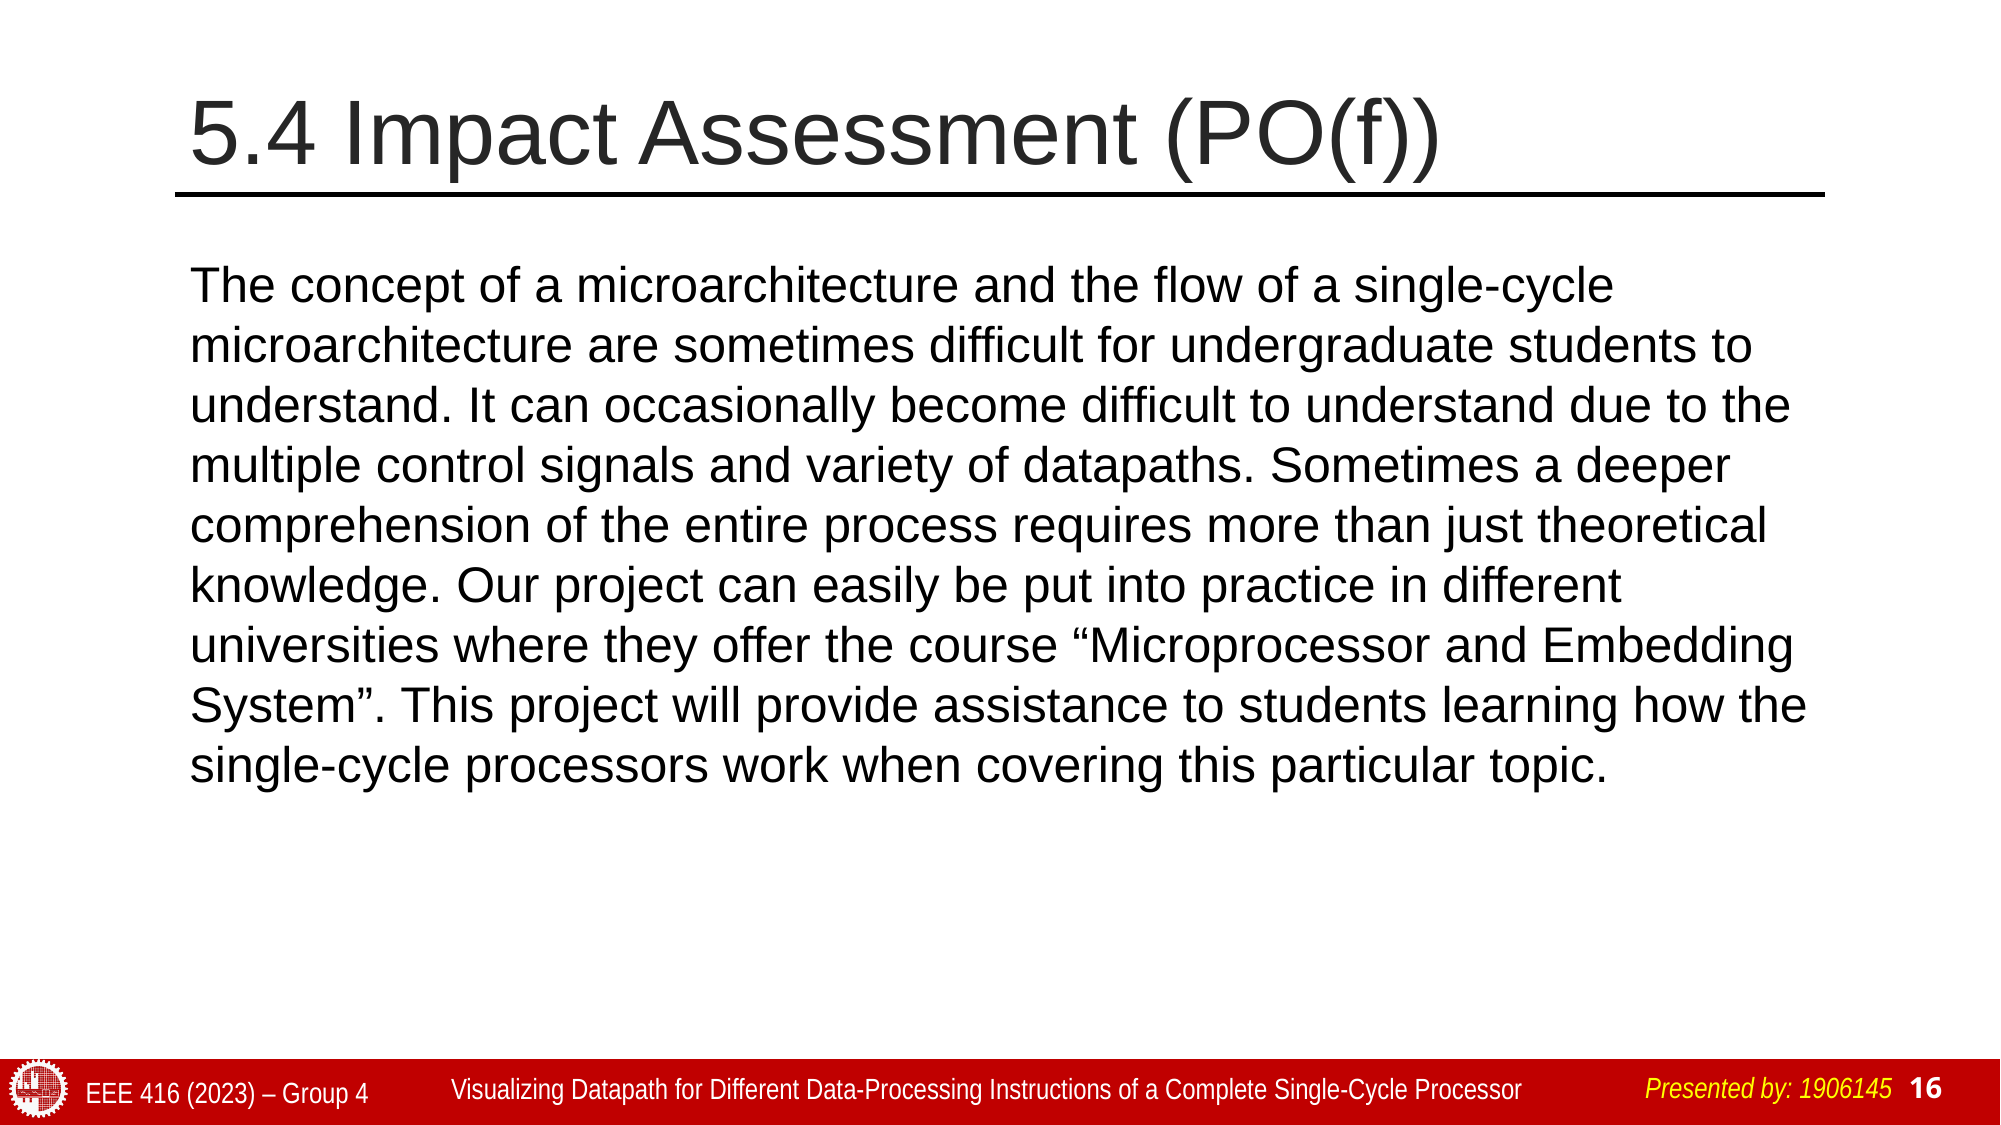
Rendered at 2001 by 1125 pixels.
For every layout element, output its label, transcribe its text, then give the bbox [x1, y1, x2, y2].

slide_number 16 [1871, 1066, 1958, 1118]
picture [8, 1059, 71, 1118]
footer Visualizing Datapath for Different Data-Processing Instructions of a Complete Single-Cycle Processor [436, 1063, 1564, 1125]
title 5.4 Impact Assessment (PO(f)) [174, 75, 1825, 192]
list The concept of a microarchitecture and the flow of a single-cycle microarchitecture are sometimes difficult for undergraduate students to understand. It can occasionally become difficult to understand due to the multiple control signals and variety of datapaths. Sometimes a deeper comprehension of the entire process requires more than just theoretical knowledge. Our project can easily be put into practice in different universities where they offer the course “Microprocessor and Embedding System”. This project will provide assistance to students learning how the single-cycle processors work when covering this particular topic. [174, 245, 1825, 990]
text_box Presented by: 1906145 [1630, 1061, 1908, 1112]
slide_number EEE 416 (2023) – Group 4 [70, 1066, 395, 1125]
